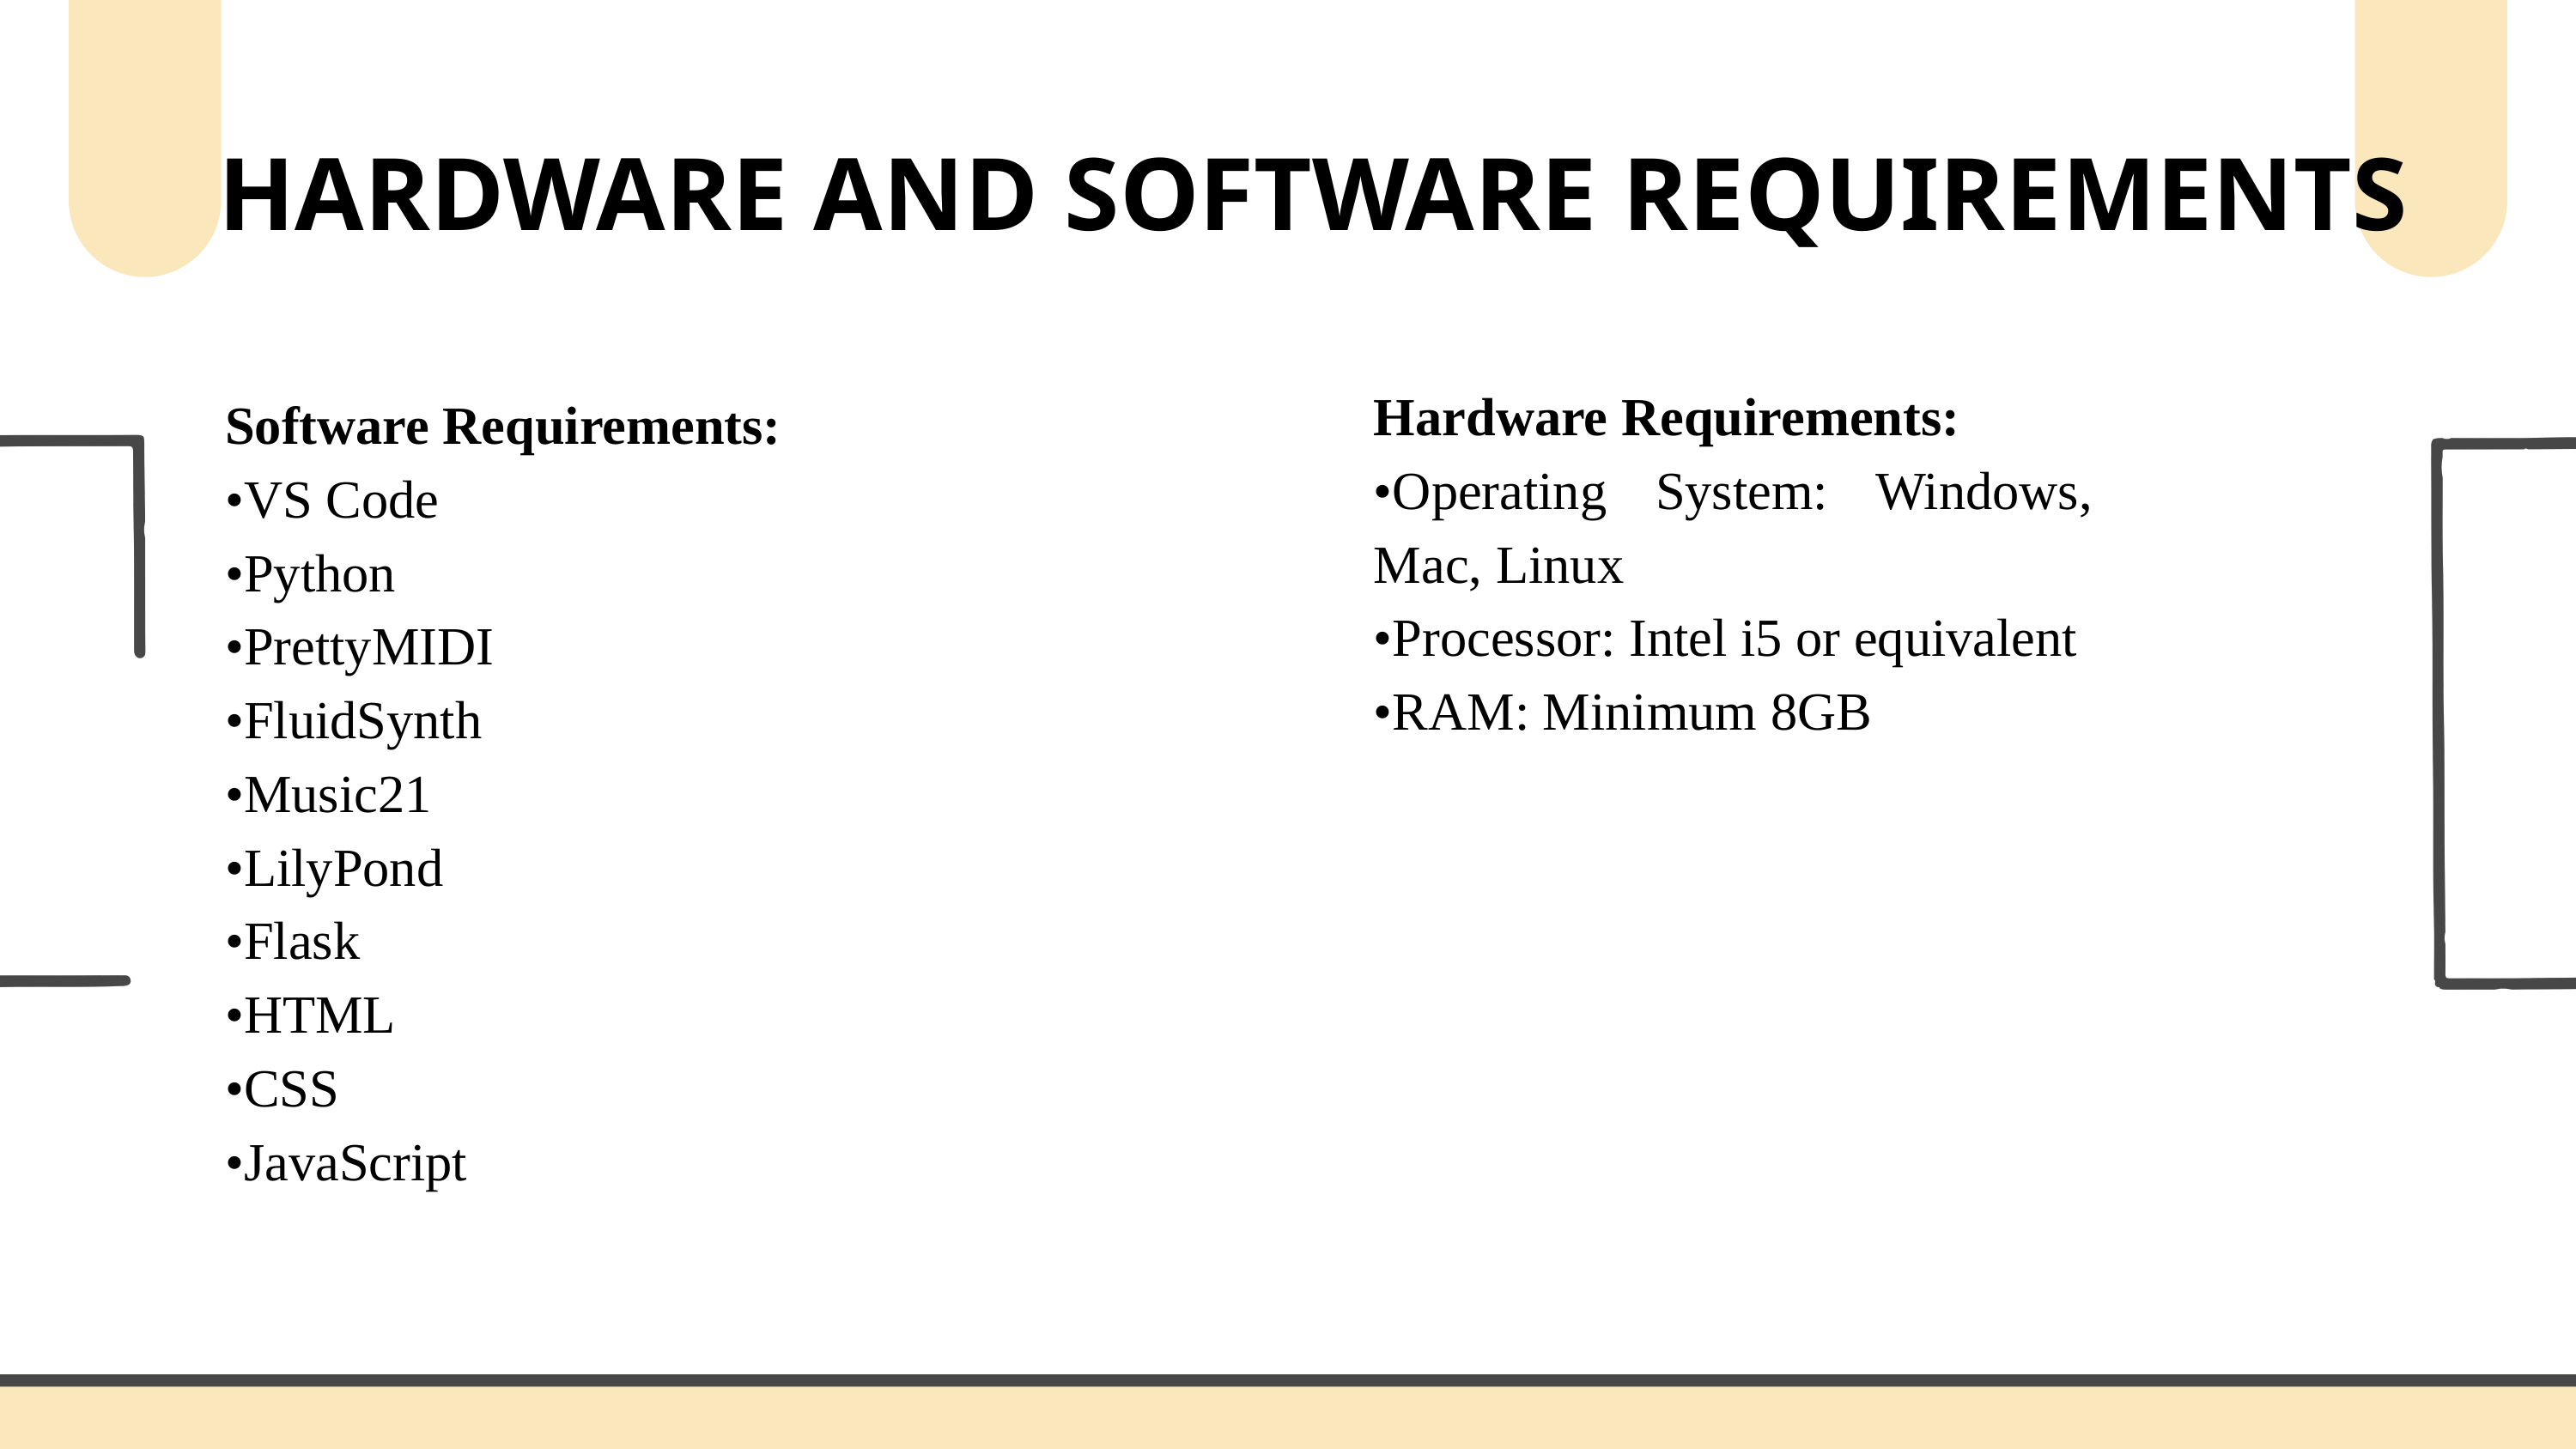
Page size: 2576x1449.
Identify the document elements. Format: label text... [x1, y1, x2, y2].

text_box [68, 0, 222, 277]
text_box [0, 434, 146, 990]
text_box [2431, 434, 2576, 990]
text_box Hardware Requirements: •Operating System: Windows, Mac, Linux •Processor: Intel i5 or equivalent •RAM: Minimum 8GB [1373, 300, 2093, 888]
text_box HARDWARE AND SOFTWARE REQUIREMENTS [227, 100, 2348, 251]
text_box Software Requirements: •VS Code •Python •PrettyMIDI •FluidSynth •Music21 •LilyPond •Flask •HTML •CSS •JavaScript [225, 381, 907, 1265]
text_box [2354, 0, 2508, 277]
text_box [0, 1379, 2576, 1449]
